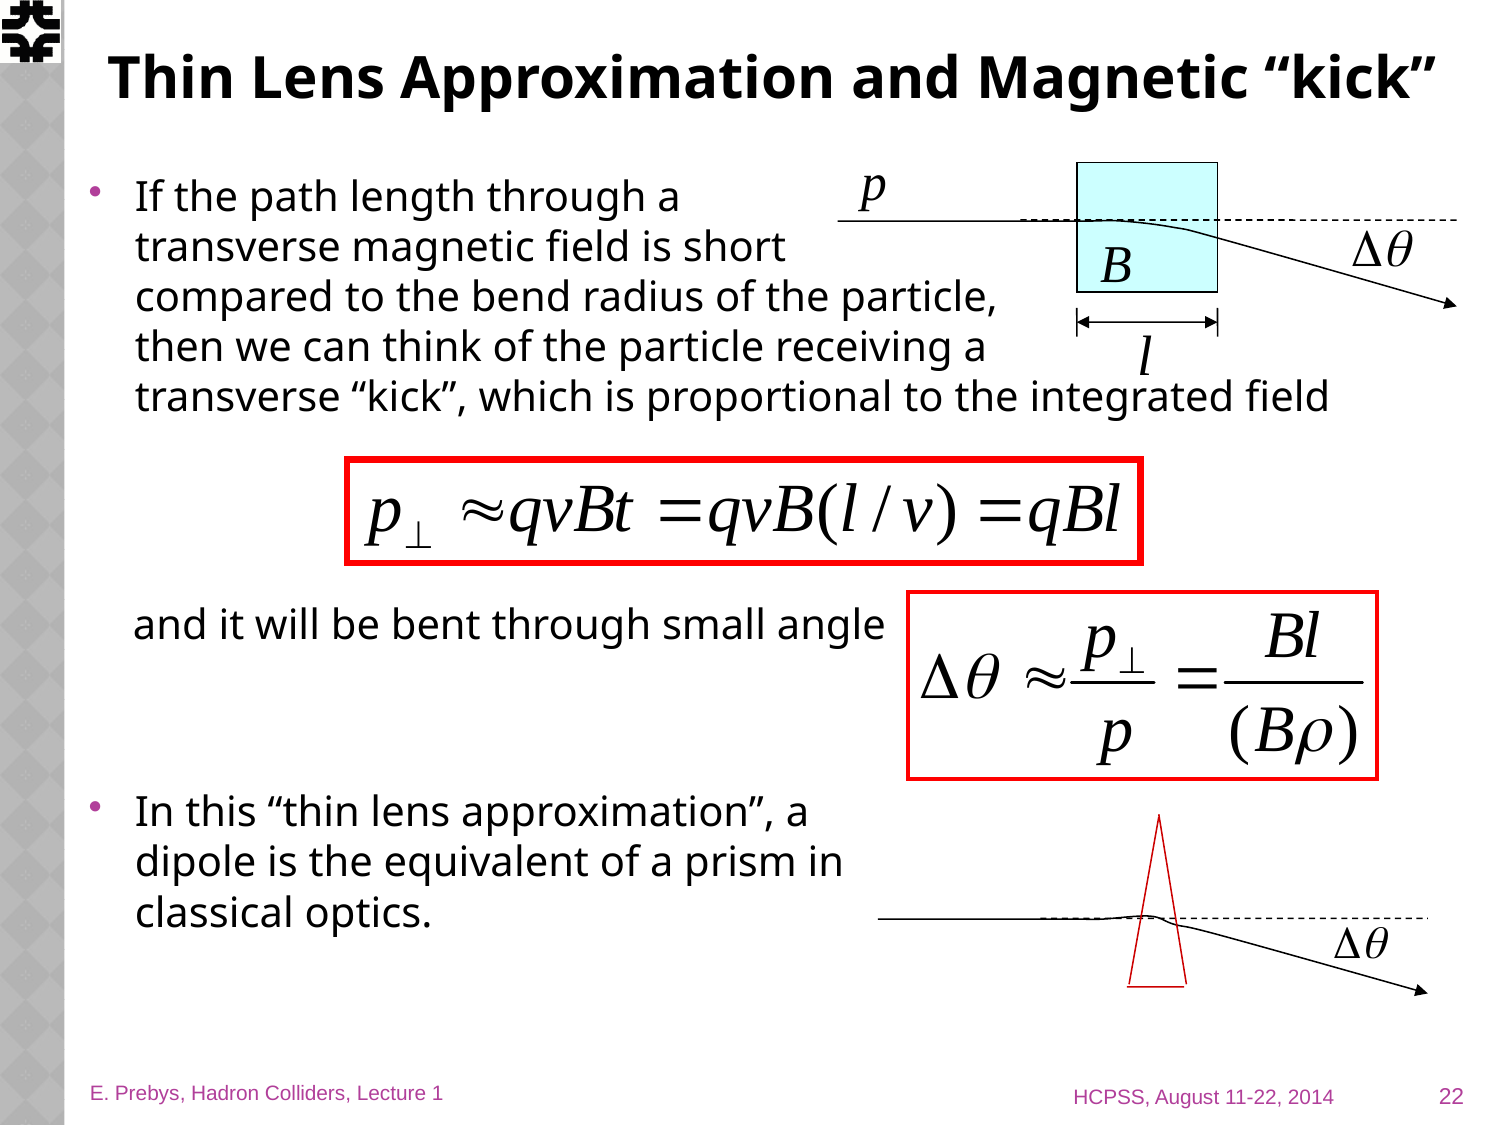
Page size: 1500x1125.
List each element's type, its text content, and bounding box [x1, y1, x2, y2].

title Thin Lens Approximation and Magnetic “kick” [99, 37, 1456, 110]
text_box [877, 813, 1429, 994]
list If the path length through a transverse magnetic field is short compared to the bend radius of the particle, then we can think of the particle receiving a transverse “kick”, which is proportional to the integrated field and it will be bent through small angle In this “thin lens approximation”, a dipole is the equivalent of a prism in classical optics. [74, 162, 1488, 437]
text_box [837, 162, 1458, 390]
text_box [349, 462, 1138, 561]
footer E. Prebys, Hadron Colliders, Lecture 1 [75, 1075, 709, 1105]
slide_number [827, 1077, 1355, 1110]
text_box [909, 593, 1376, 777]
picture [0, 0, 61, 63]
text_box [0, 0, 65, 1125]
slide_number 22 [1367, 1071, 1465, 1110]
